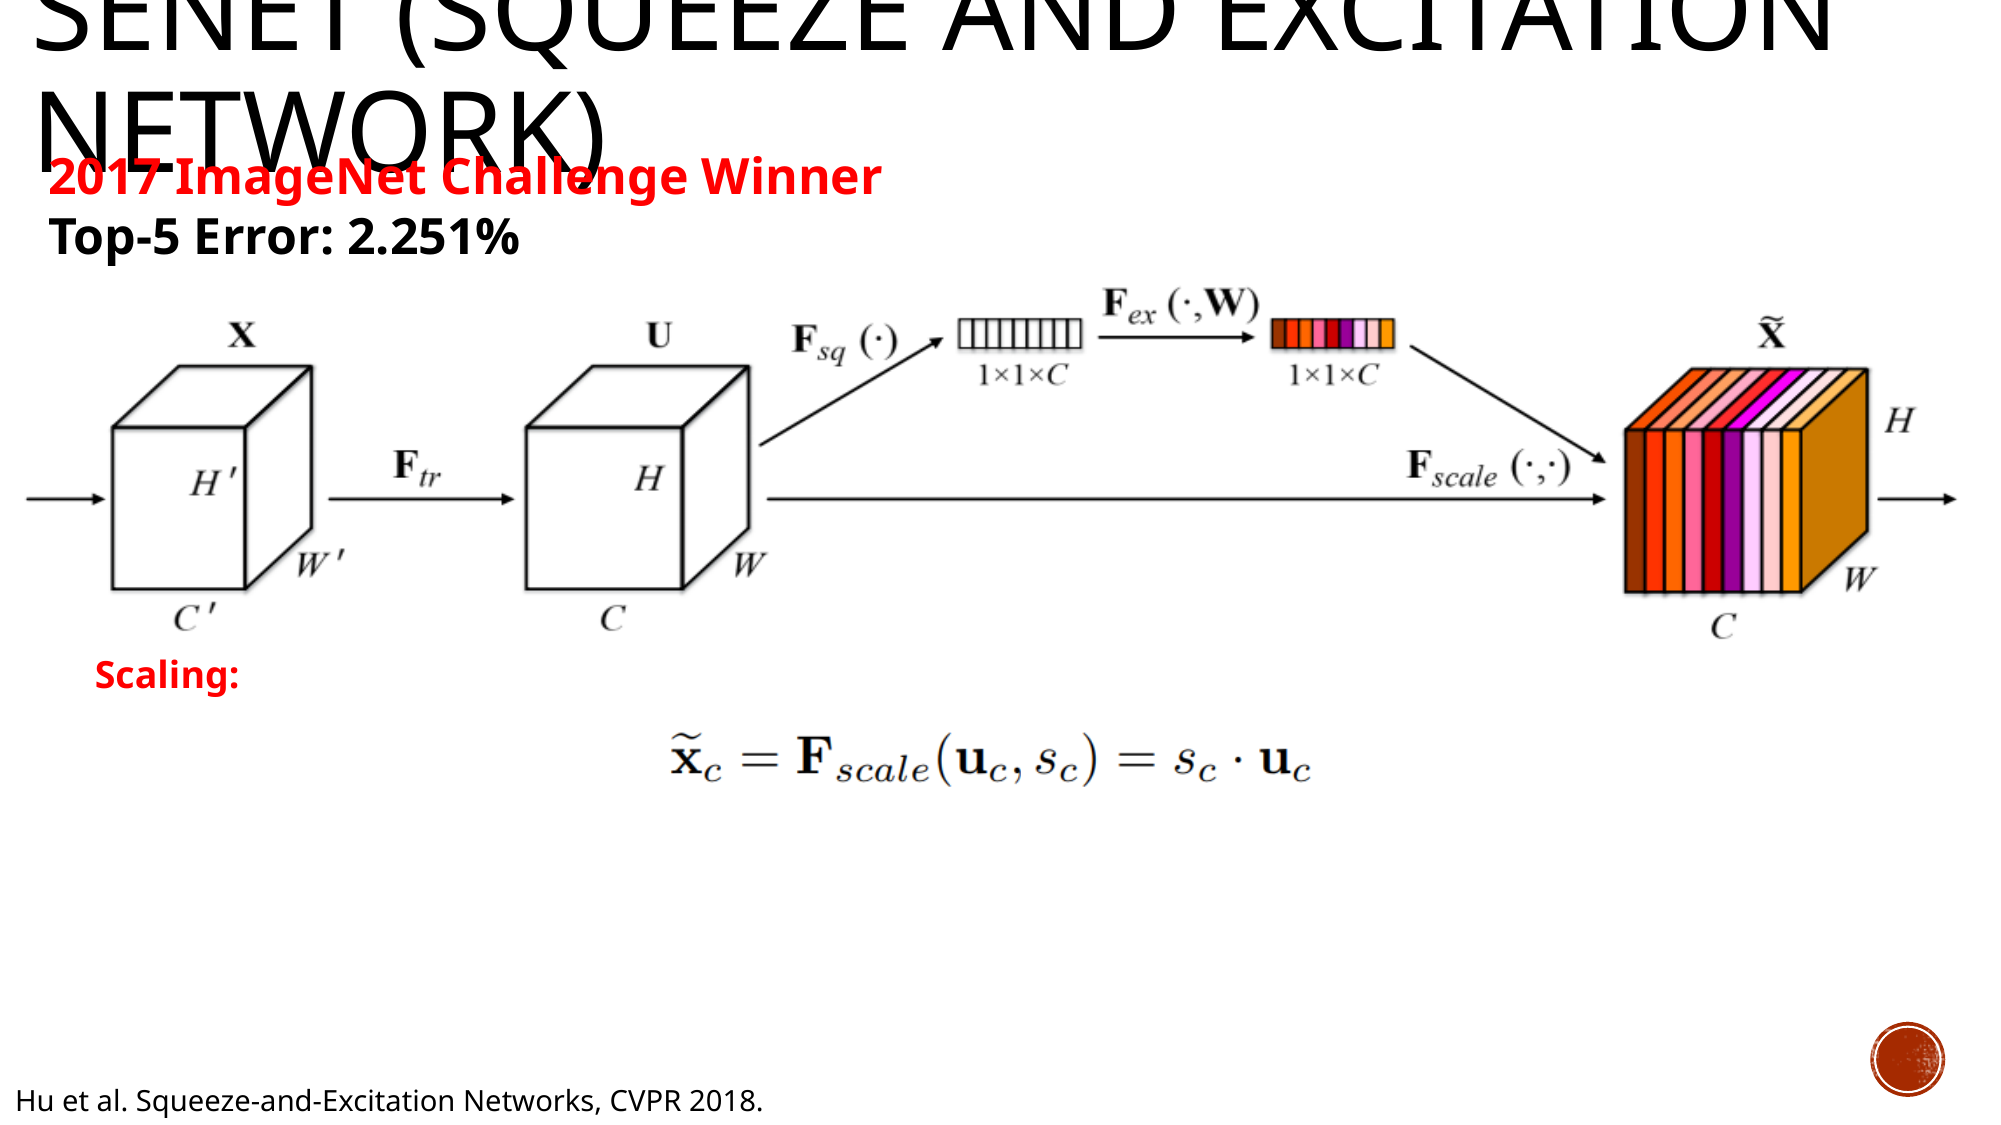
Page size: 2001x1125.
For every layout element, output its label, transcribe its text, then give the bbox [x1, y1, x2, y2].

text_box 2017 ImageNet Challenge Winner Top-5 Error: 2.251% [33, 137, 1167, 261]
title SENet (Squeeze and Excitation Network) [16, 0, 1950, 150]
text_box Hu et al. Squeeze-and-Excitation Networks, CVPR 2018. [0, 1074, 1688, 1125]
text_box Scaling: [79, 645, 1917, 929]
picture [7, 262, 1967, 644]
picture [658, 718, 1313, 799]
